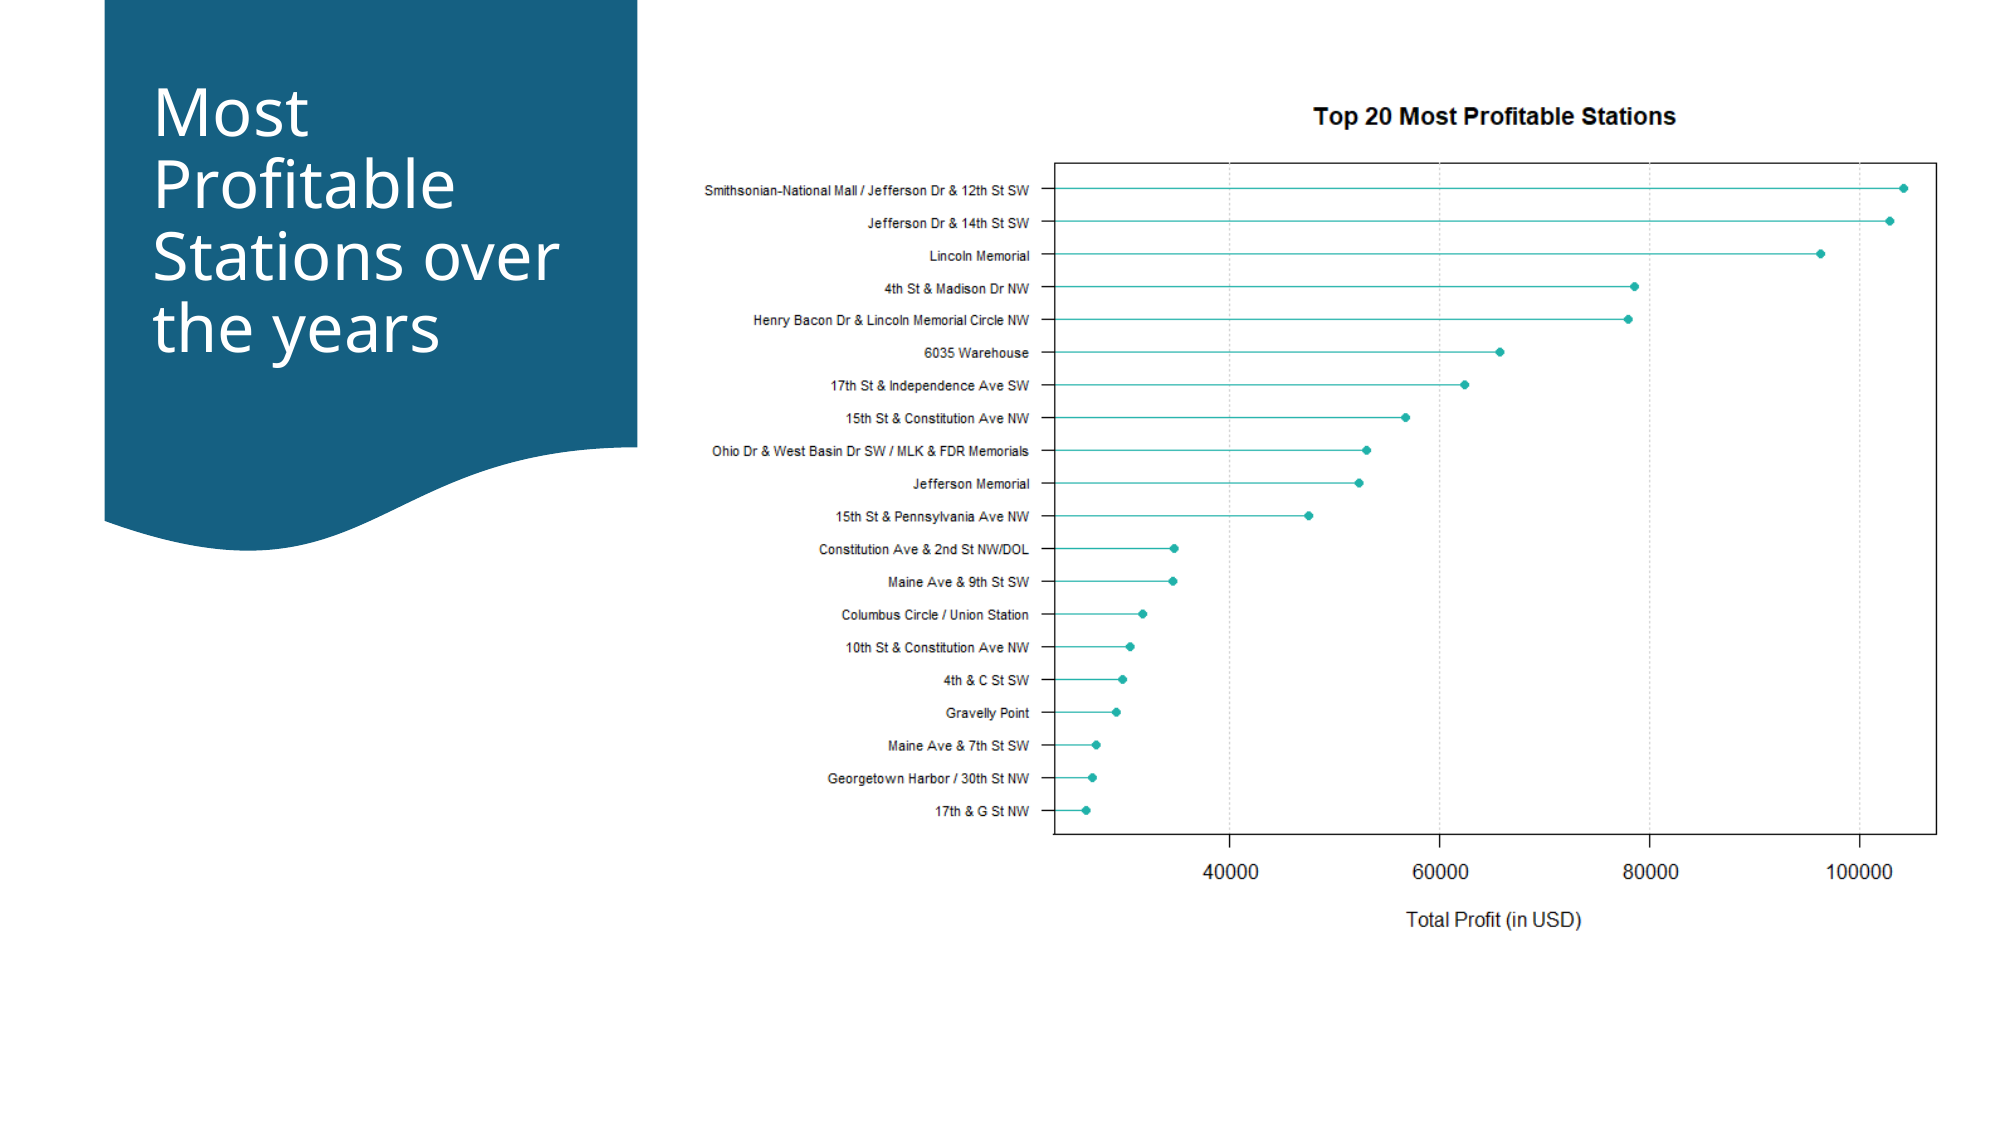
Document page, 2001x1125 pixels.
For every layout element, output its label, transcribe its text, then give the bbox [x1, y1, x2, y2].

text_box [103, 0, 640, 553]
picture [691, 67, 1985, 956]
title Most Profitable Stations over the years [137, 28, 604, 417]
